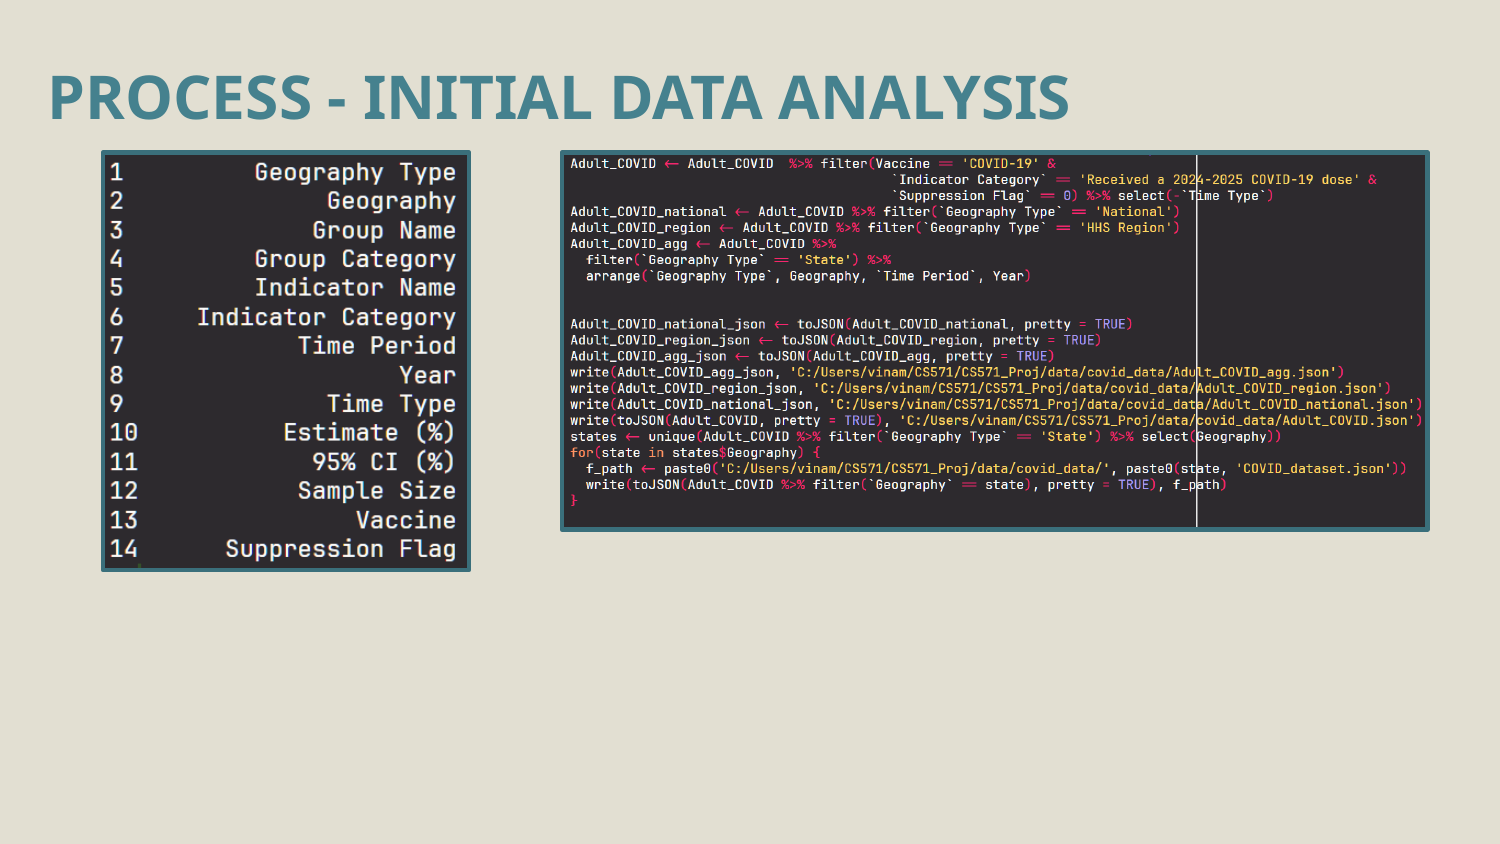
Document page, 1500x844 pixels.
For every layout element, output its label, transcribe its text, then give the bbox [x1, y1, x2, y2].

text_box PROCESS - INITIAL DATA ANALYSIS [32, 44, 1319, 130]
picture [104, 154, 467, 568]
picture [564, 154, 1426, 528]
